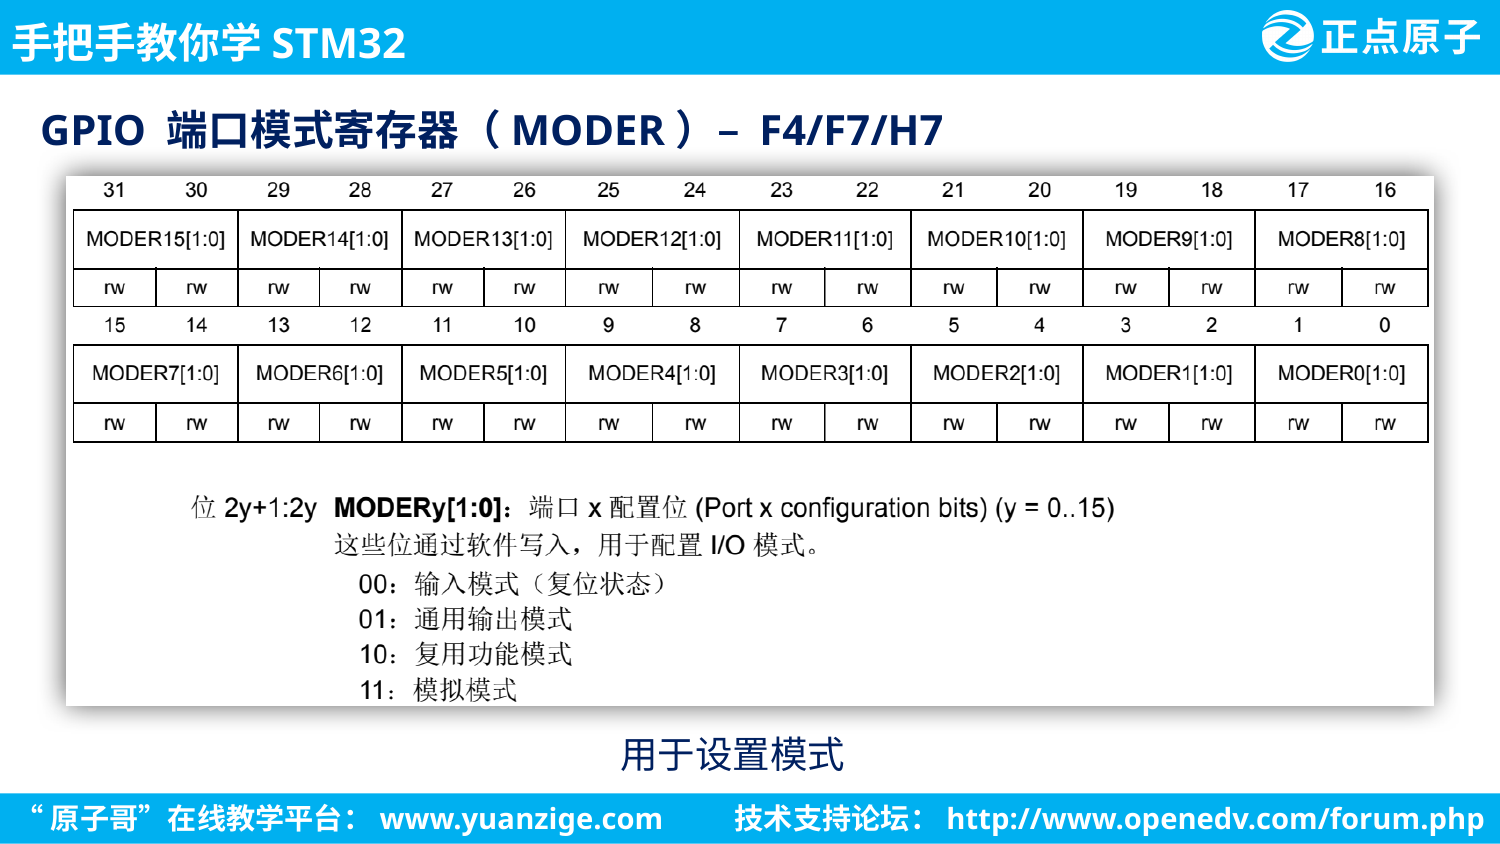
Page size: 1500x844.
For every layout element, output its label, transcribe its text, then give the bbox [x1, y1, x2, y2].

picture [1267, 11, 1313, 45]
picture [1431, 44, 1438, 52]
text_box [967, 0, 1500, 76]
picture [1412, 44, 1418, 52]
picture [1404, 20, 1438, 54]
text_box “原子哥”在线教学平台：www.yuanzige.com [0, 793, 544, 843]
text_box 手把手教你学STM32 [0, 0, 967, 75]
picture [1445, 21, 1479, 54]
picture [1367, 18, 1396, 42]
text_box 技术支持论坛：http://www.openedv.com/forum.php [544, 793, 1500, 843]
picture [1364, 45, 1370, 53]
picture [1391, 45, 1397, 53]
text_box GPIO 端口模式寄存器（MODER）– F4/F7/H7 [32, 75, 1155, 158]
text_box 用于设置模式 [612, 727, 918, 780]
picture [66, 176, 1434, 706]
picture [1263, 27, 1307, 61]
picture [1322, 21, 1357, 52]
